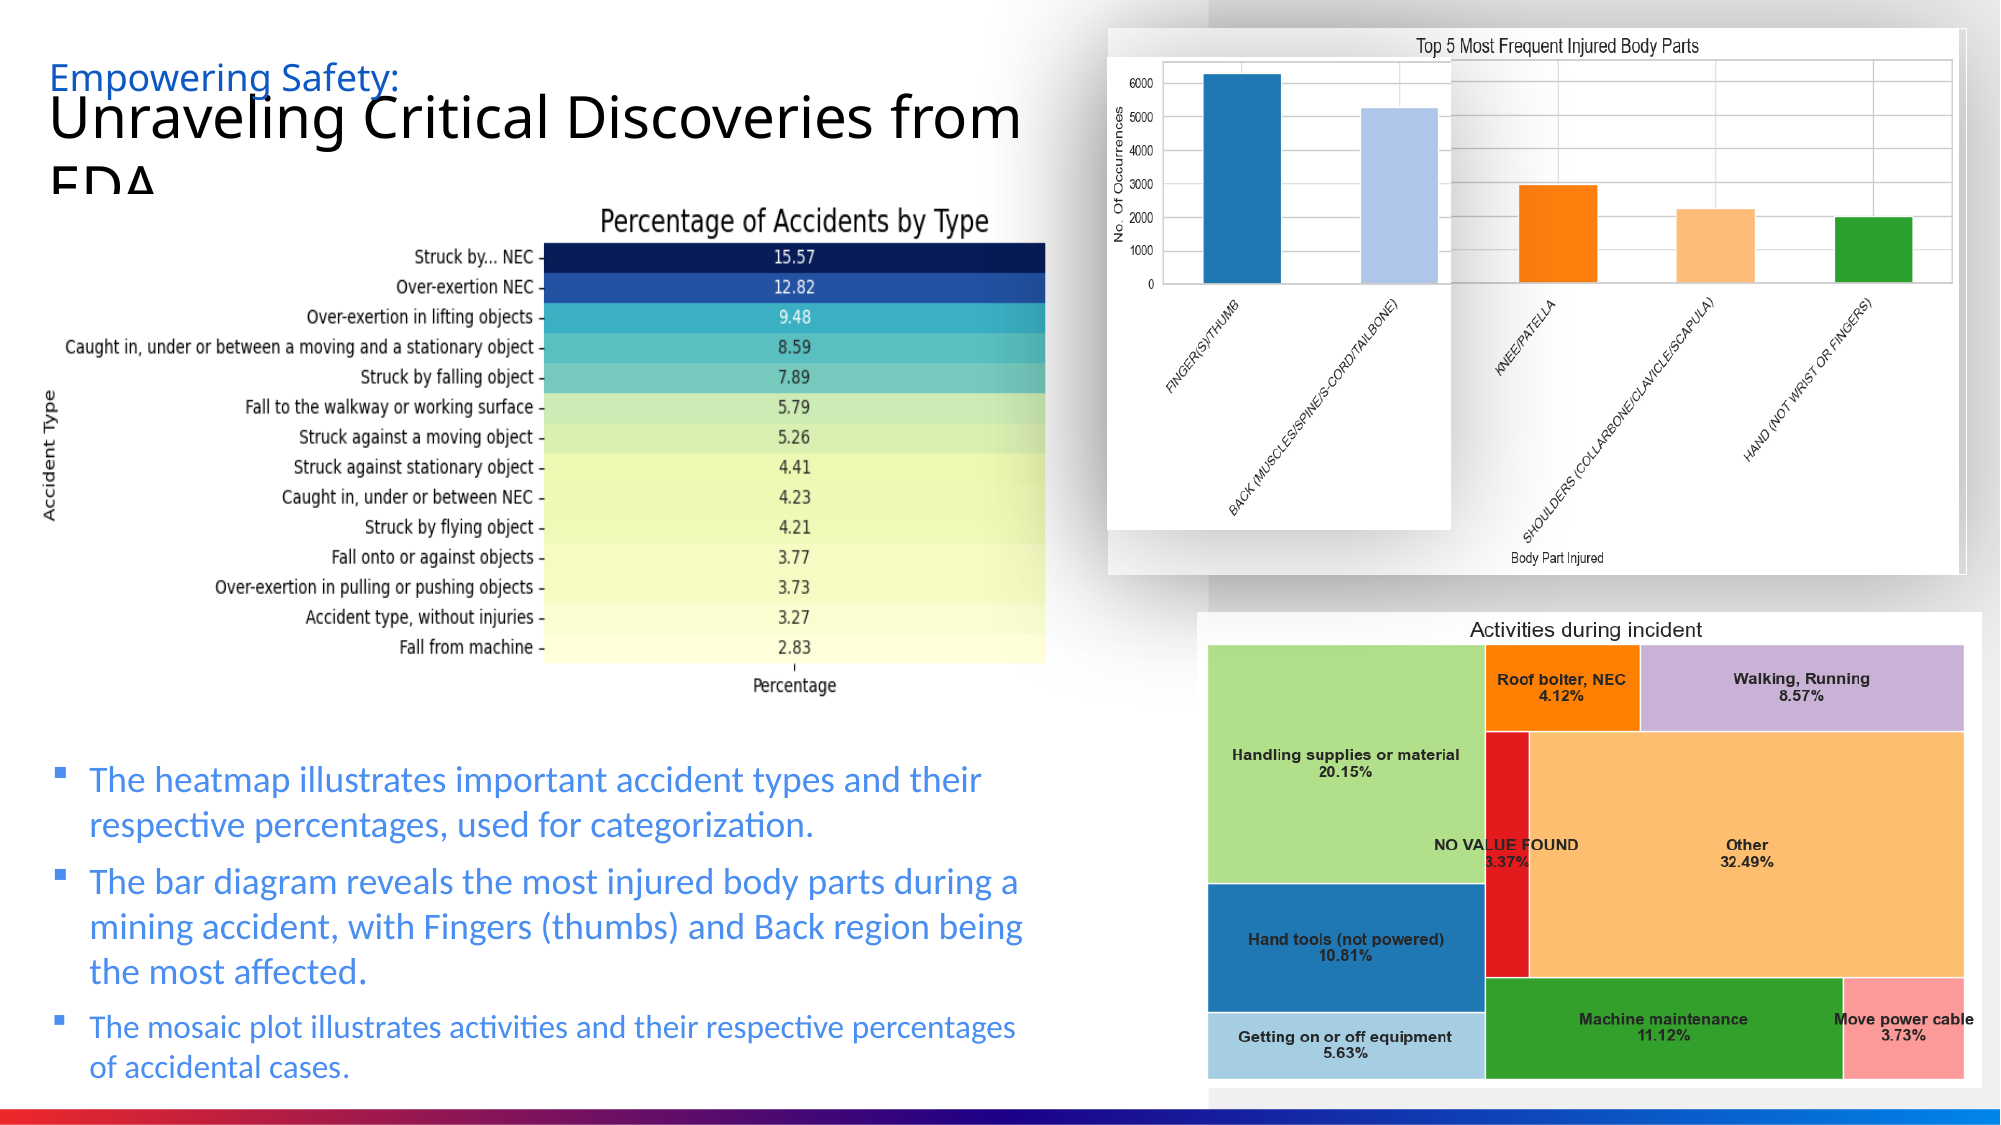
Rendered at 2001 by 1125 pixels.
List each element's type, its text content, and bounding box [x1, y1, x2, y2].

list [33, 194, 1055, 710]
list The heatmap illustrates important accident types and their respective percentages, used for categorization. The bar diagram reveals the most injured body parts during a mining accident, with Fingers (thumbs) and Back region being the most affected. The mosaic plot illustrates activities and their respective percentages of accidental cases. [36, 747, 1055, 1078]
title Unraveling Critical Discoveries from EDA [33, 105, 1014, 194]
picture [1197, 612, 1982, 1089]
list Empowering Safety: [33, 46, 1027, 105]
picture [1097, 28, 1967, 575]
picture [0, 1109, 2000, 1125]
